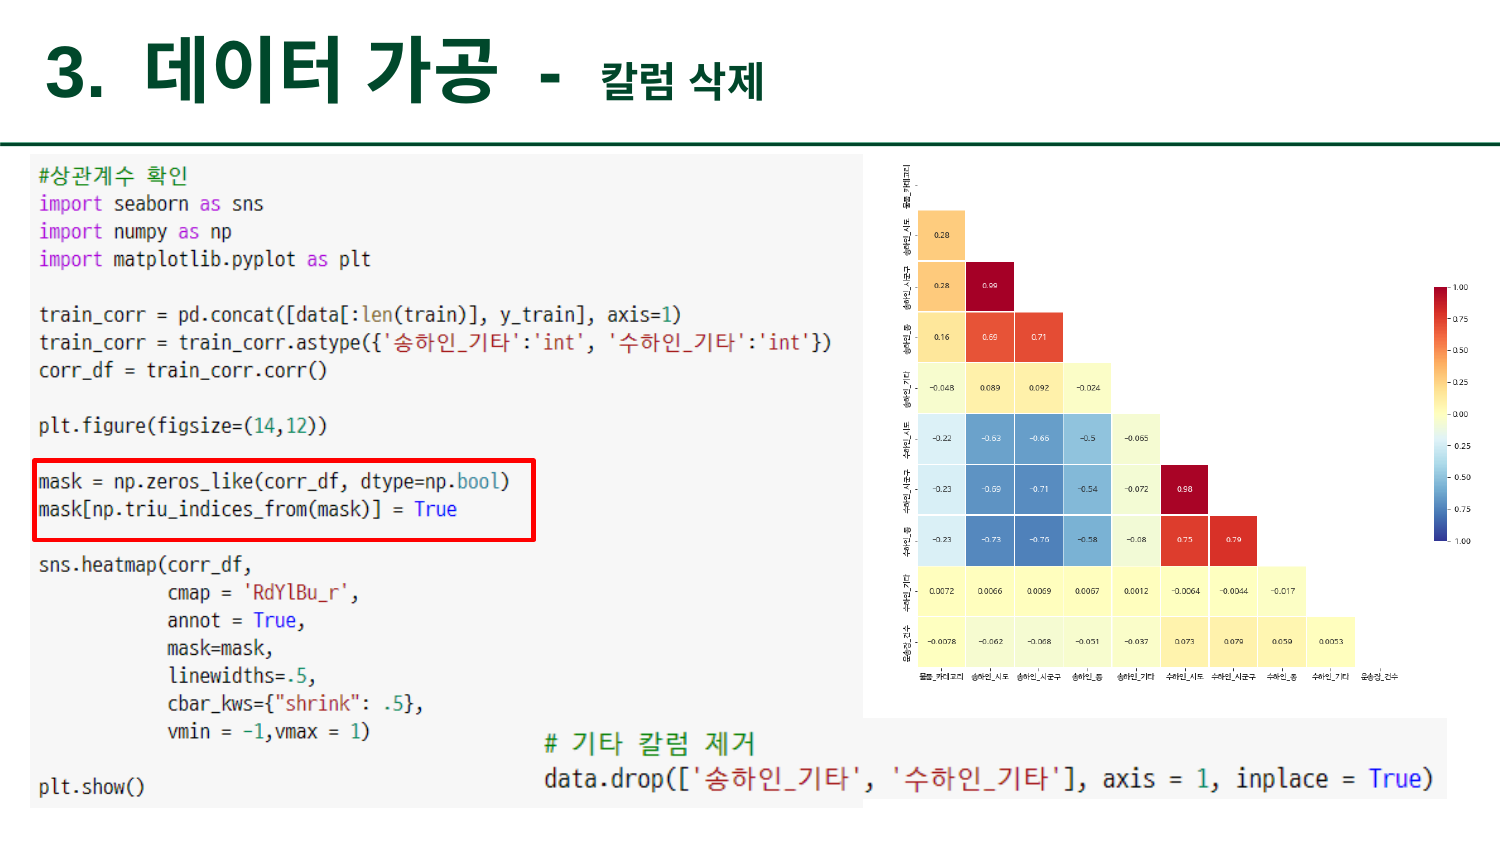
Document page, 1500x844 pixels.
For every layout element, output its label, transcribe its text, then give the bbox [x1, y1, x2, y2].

picture [0, 0, 1500, 844]
text_box 3. 데이터 가공 - 칼럼 삭제 [30, 7, 1393, 141]
